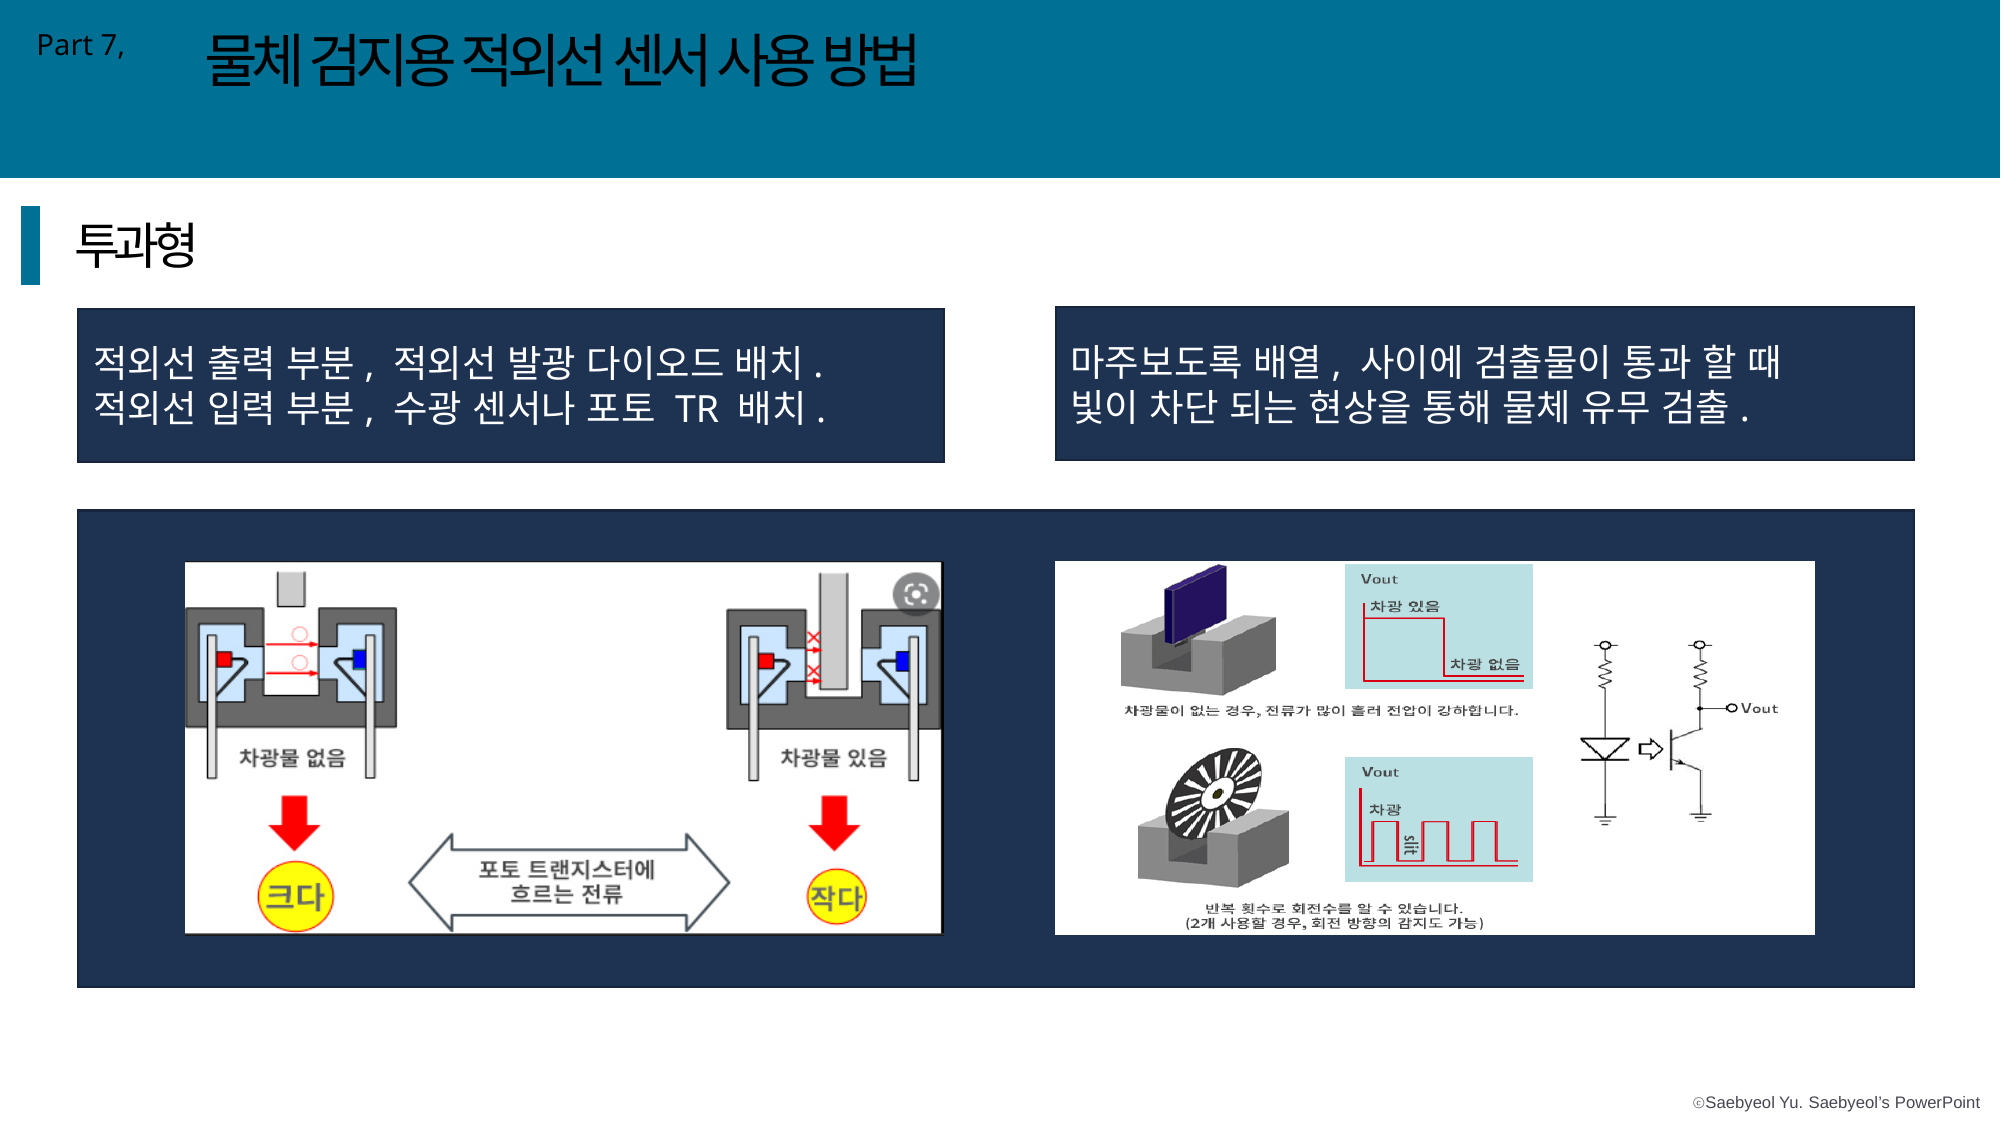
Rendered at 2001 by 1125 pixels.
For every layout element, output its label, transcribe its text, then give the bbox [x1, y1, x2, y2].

text_box 적외선 출력 부분, 적외선 발광 다이오드 배치. 적외선 입력 부분, 수광 센서나 포토 TR 배치. [77, 308, 945, 463]
picture [1055, 561, 1815, 935]
text_box [21, 206, 40, 285]
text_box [0, 0, 2000, 177]
text_box [77, 509, 1915, 988]
text_box 투과형 [59, 207, 215, 283]
picture [185, 561, 944, 936]
text_box 마주보도록 배열, 사이에 검출물이 통과 할 때 빛이 차단 되는 현상을 통해 물체 유무 검출. [1055, 306, 1915, 461]
